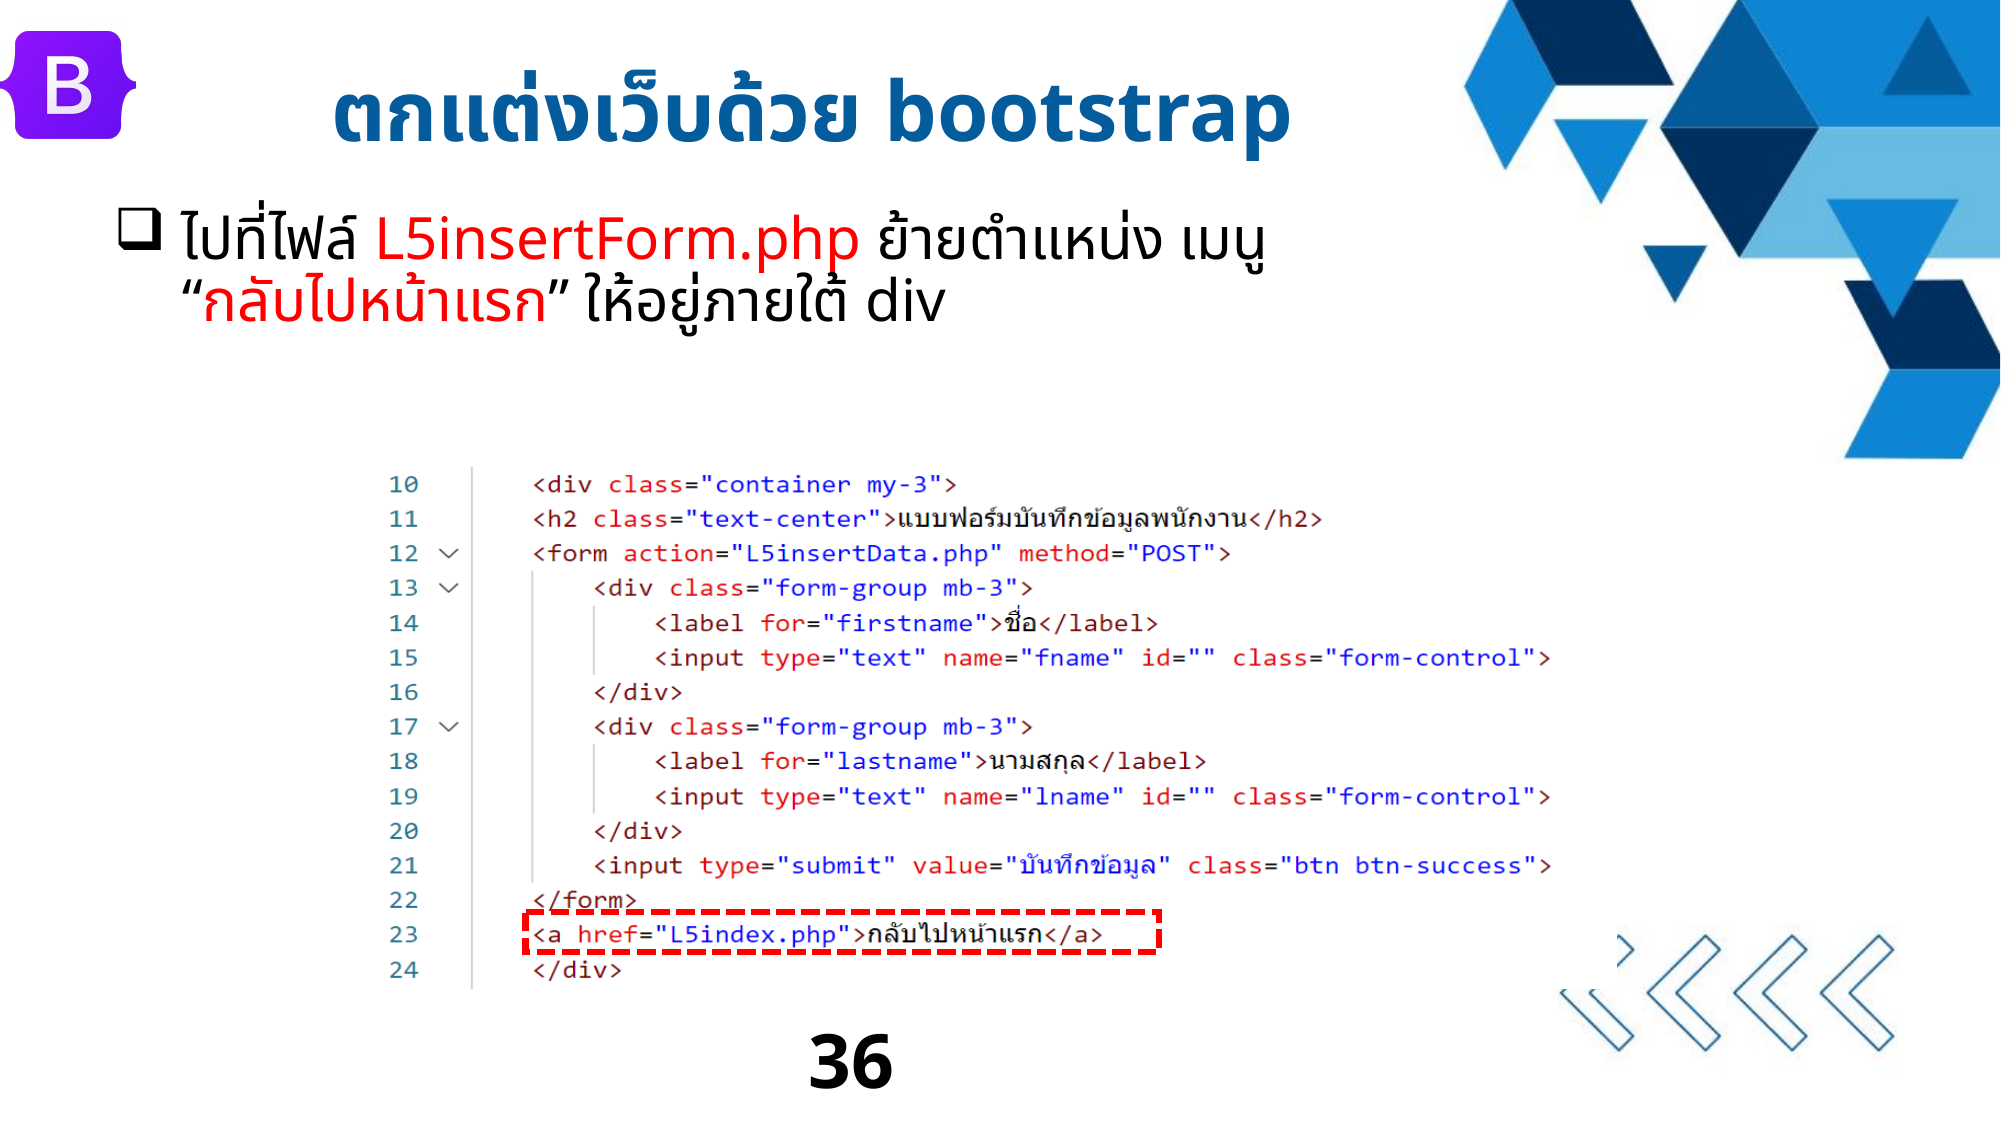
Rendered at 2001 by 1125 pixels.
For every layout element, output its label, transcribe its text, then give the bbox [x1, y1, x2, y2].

picture [0, 0, 2001, 1125]
list ไปที่ไฟล์ L5insertForm.php ย้ายตำแหน่ง เมนู “กลับไปหน้าแรก” ให้อยู่ภายใต้ div [98, 201, 1568, 367]
slide_number 36 [626, 1035, 1077, 1096]
text_box ตกแต่งเว็บด้วย bootstrap [330, 58, 1449, 159]
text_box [383, 464, 1617, 989]
